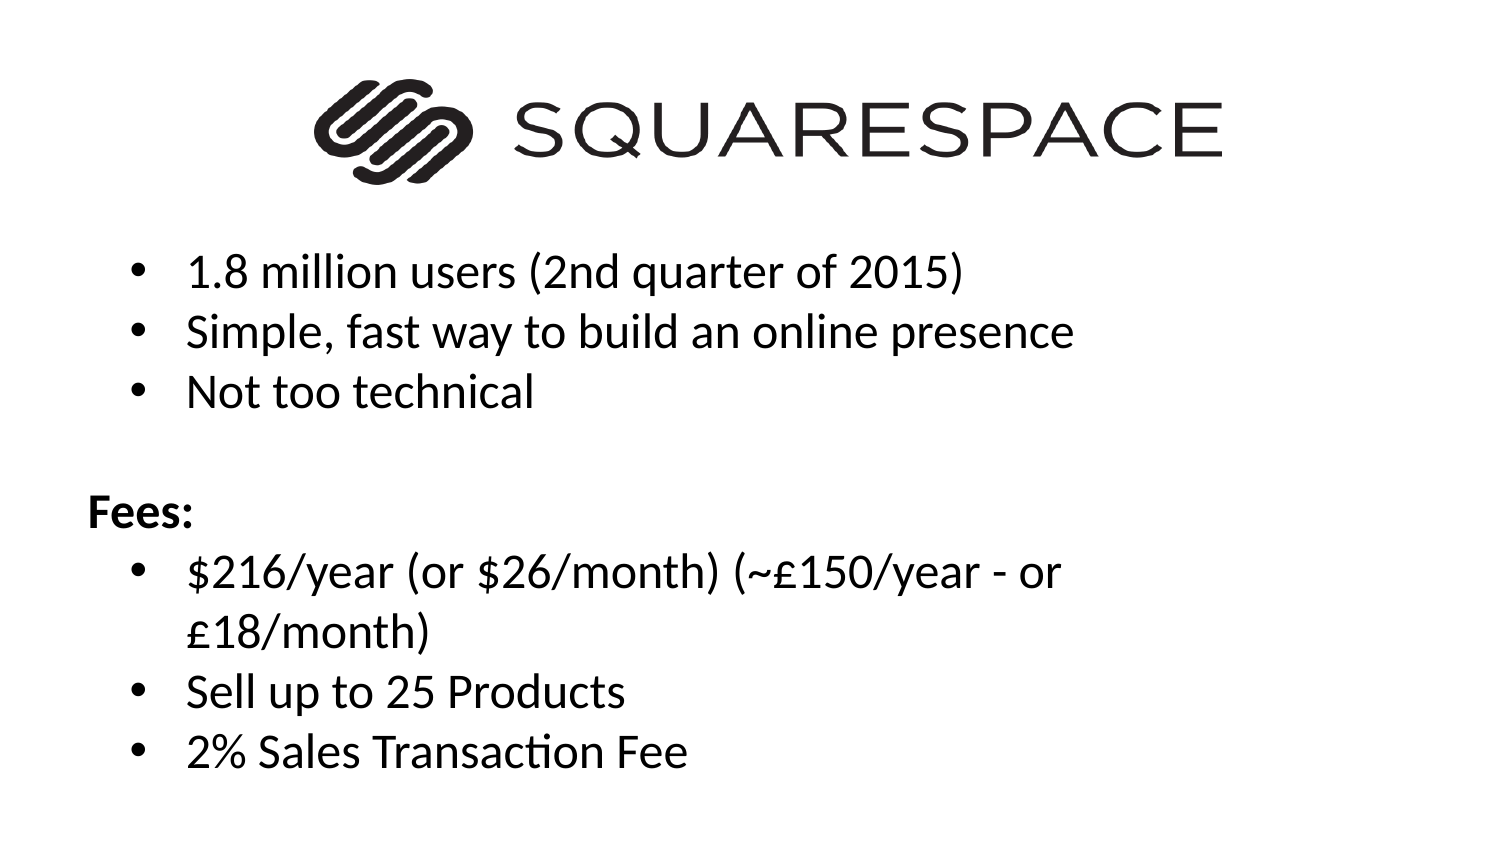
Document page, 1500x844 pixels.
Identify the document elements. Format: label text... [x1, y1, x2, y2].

text_box 1.8 million users (2nd quarter of 2015) Simple, fast way to build an online presence Not too technical Fees: $216/year (or $26/month) (~£150/year - or £18/month) Sell up to 25 Products 2% Sales Transaction Fee [72, 223, 1301, 811]
picture [276, 50, 1257, 213]
